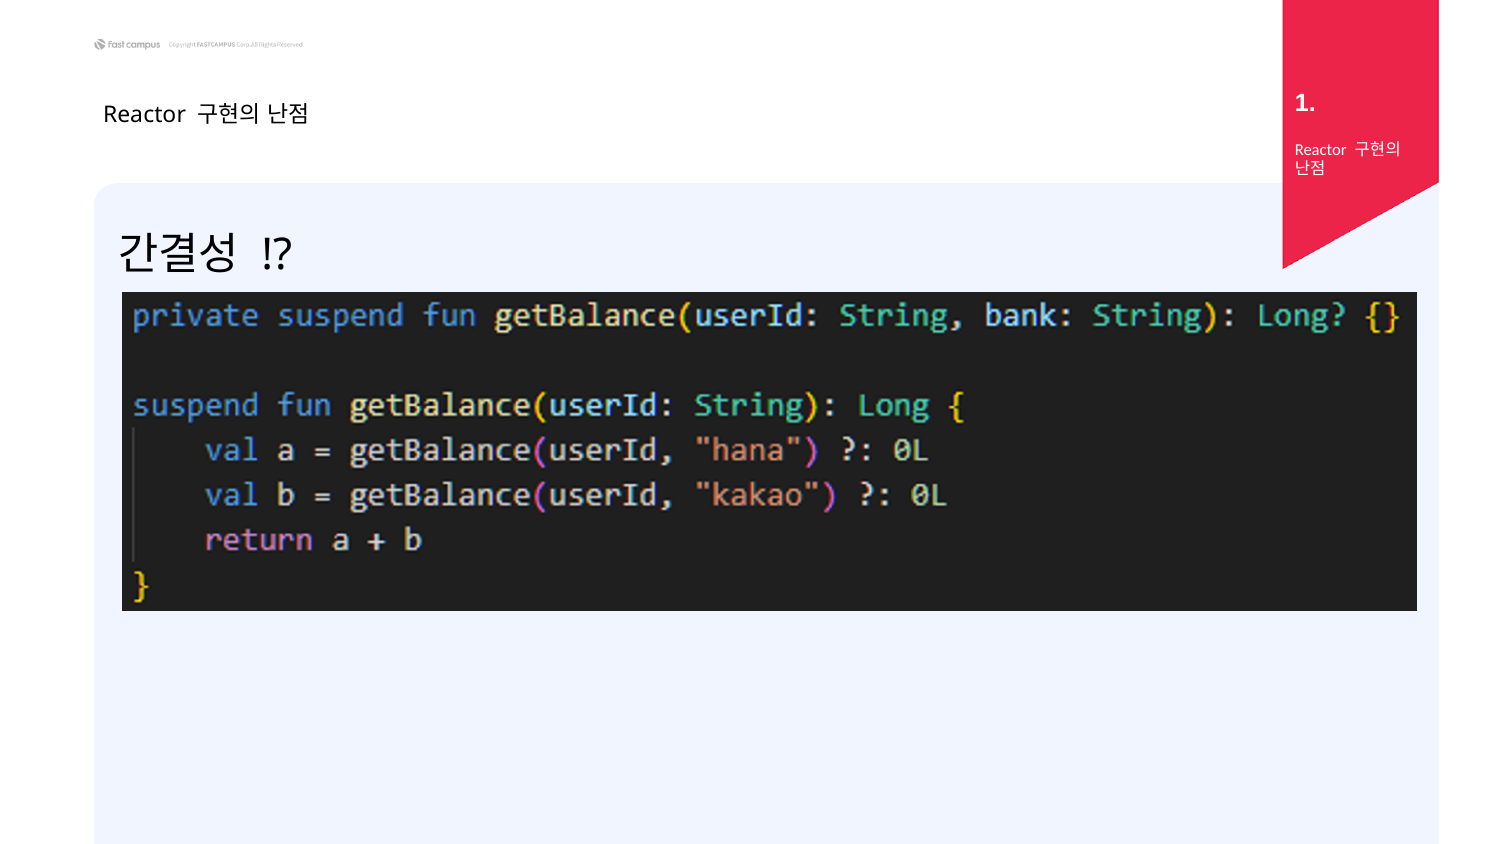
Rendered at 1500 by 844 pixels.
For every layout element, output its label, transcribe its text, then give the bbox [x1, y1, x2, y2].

title Reactor 구현의 난점 [103, 95, 1281, 167]
text_box Reactor 구현의 난점 [1281, 135, 1438, 184]
list 간결성 !? [103, 192, 1397, 844]
picture [0, 0, 1500, 844]
text_box 1. [1281, 86, 1438, 135]
